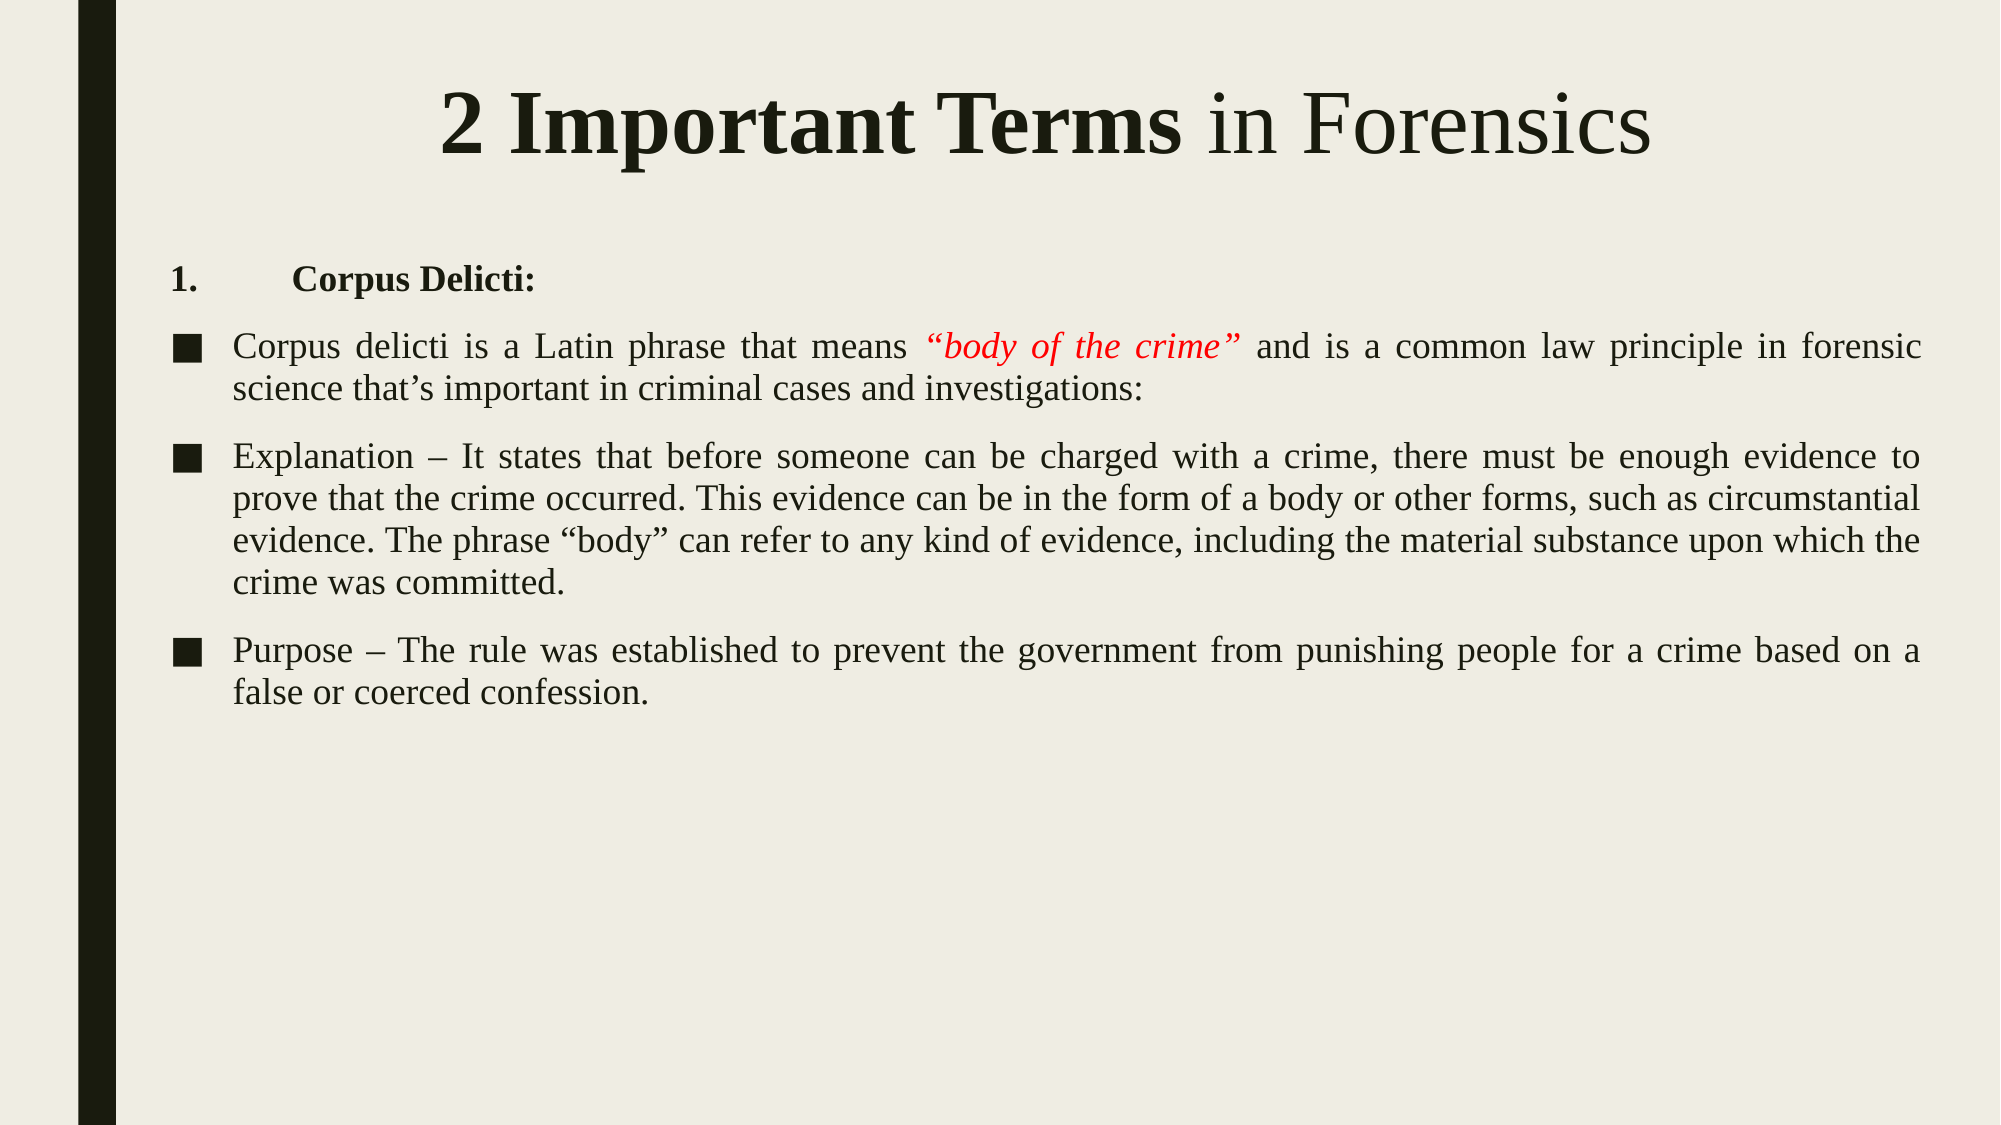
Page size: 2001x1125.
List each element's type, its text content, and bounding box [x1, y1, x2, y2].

list Corpus Delicti: Corpus delicti is a Latin phrase that means “body of the crime” and is a common law principle in forensic science that’s important in criminal cases and investigations: Explanation – It states that before someone can be charged with a crime, there must be enough evidence to prove that the crime occurred. This evidence can be in the form of a body or other forms, such as circumstantial evidence. The phrase “body” can refer to any kind of evidence, including the material substance upon which the crime was committed. Purpose – The rule was established to prevent the government from punishing people for a crime based on a false or coerced confession. [154, 249, 1939, 1054]
title 2 Important Terms in Forensics [154, 43, 1939, 206]
